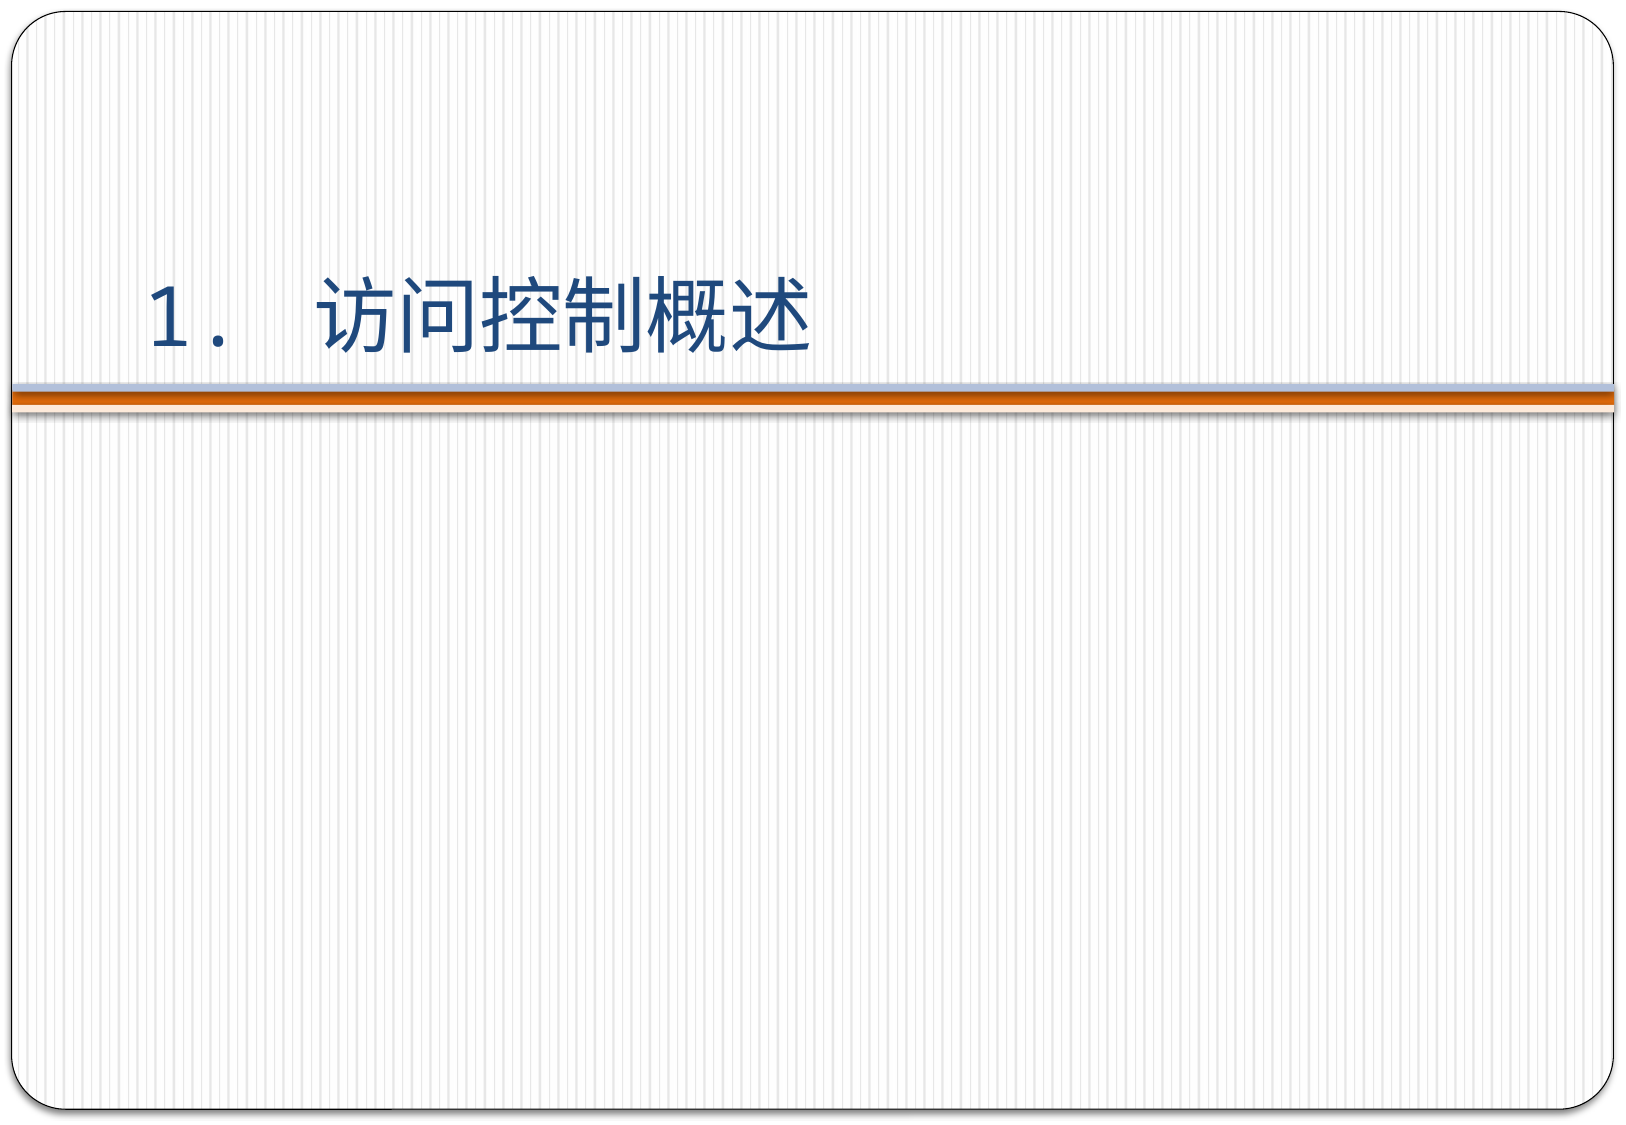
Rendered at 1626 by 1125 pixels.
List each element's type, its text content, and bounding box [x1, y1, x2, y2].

title 1. 访问控制概述 [128, 156, 1510, 380]
